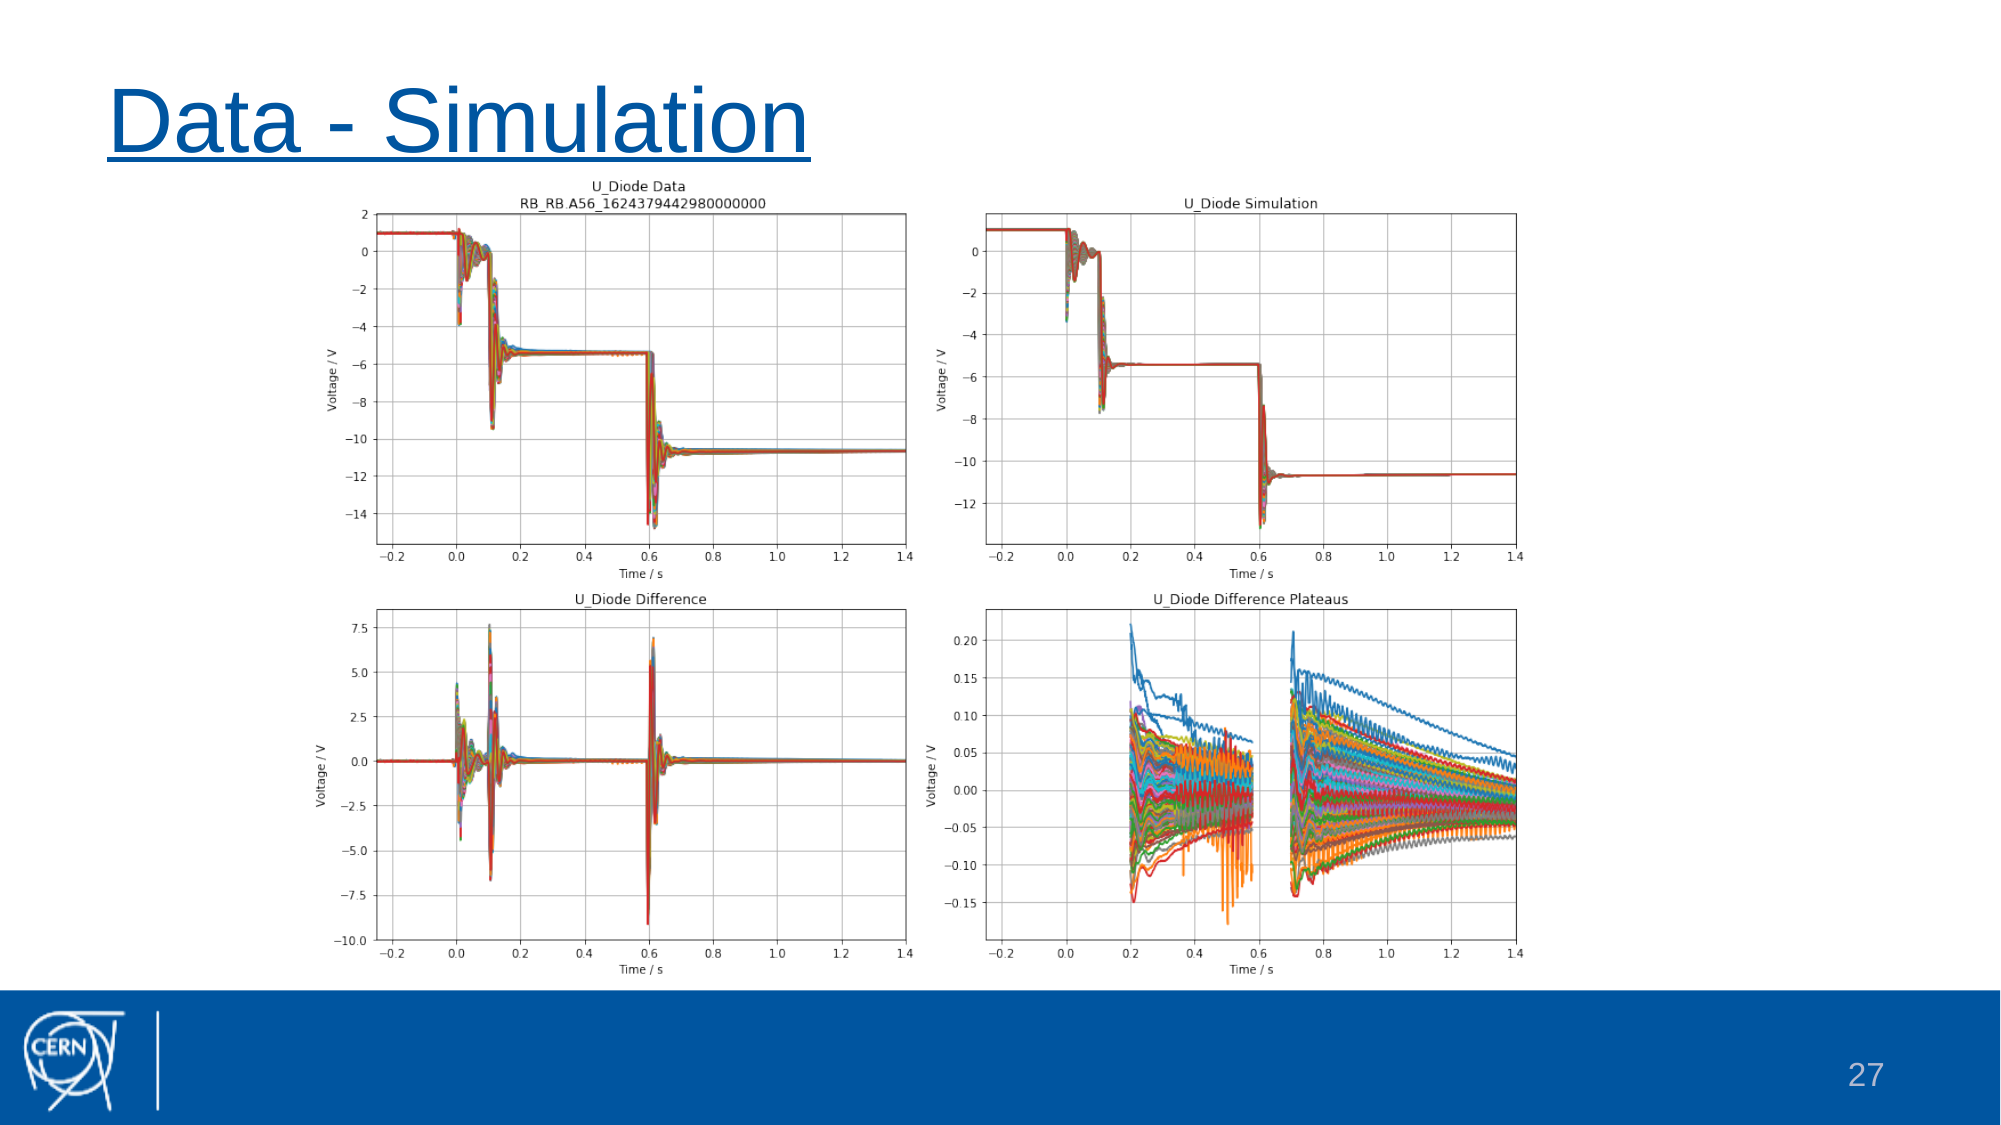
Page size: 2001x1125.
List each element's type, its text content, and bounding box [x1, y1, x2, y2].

title Data - Simulation [99, 38, 1900, 193]
slide_number 27 [1790, 1042, 1900, 1103]
picture [309, 171, 1532, 984]
